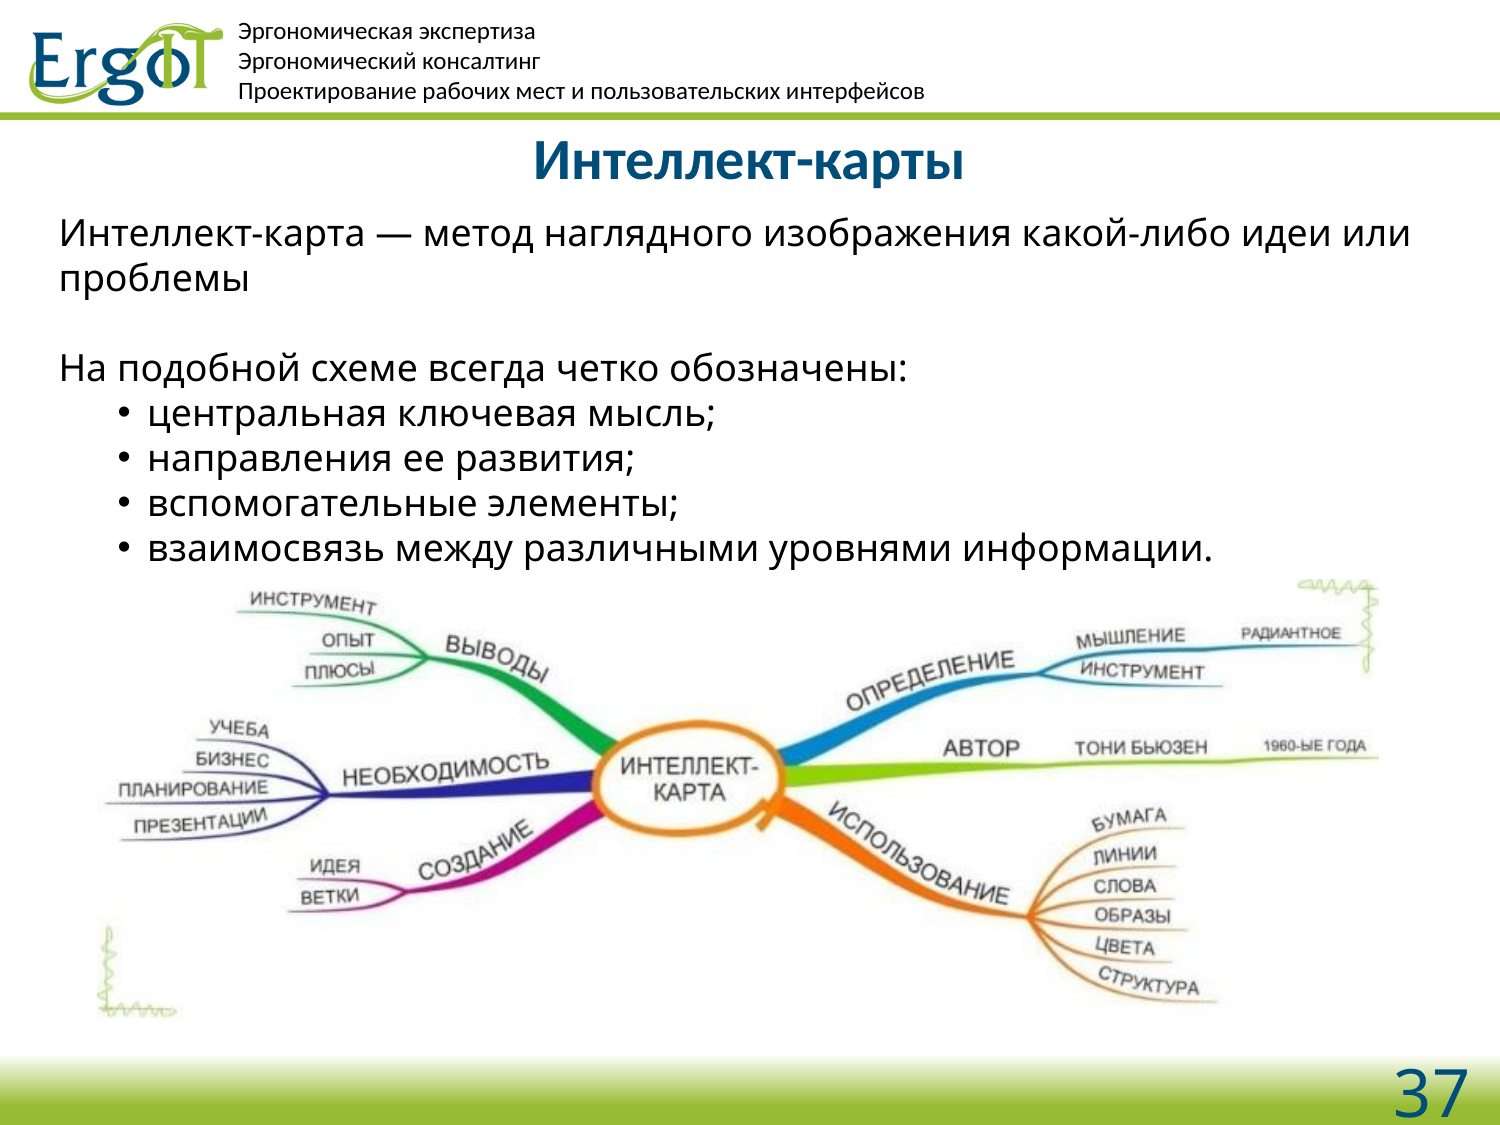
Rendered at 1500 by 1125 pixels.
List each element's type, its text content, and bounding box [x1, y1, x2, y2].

text_box [0, 1053, 1500, 1125]
text_box Эргономическая экспертиза Эргономический консалтинг Проектирование рабочих мест и пользовательских интерфейсов [223, 7, 1365, 110]
text_box Интеллект-карты [0, 129, 1500, 199]
picture [97, 579, 1380, 1021]
text_box Интеллект-карта — метод наглядного изображения какой-либо идеи или проблемы На подобной схеме всегда четко обозначены: центральная ключевая мысль; направления ее развития; вспомогательные элементы; взаимосвязь между различными уровнями информации. [43, 201, 1459, 576]
slide_number 37 [1135, 1066, 1486, 1125]
picture [29, 23, 223, 106]
